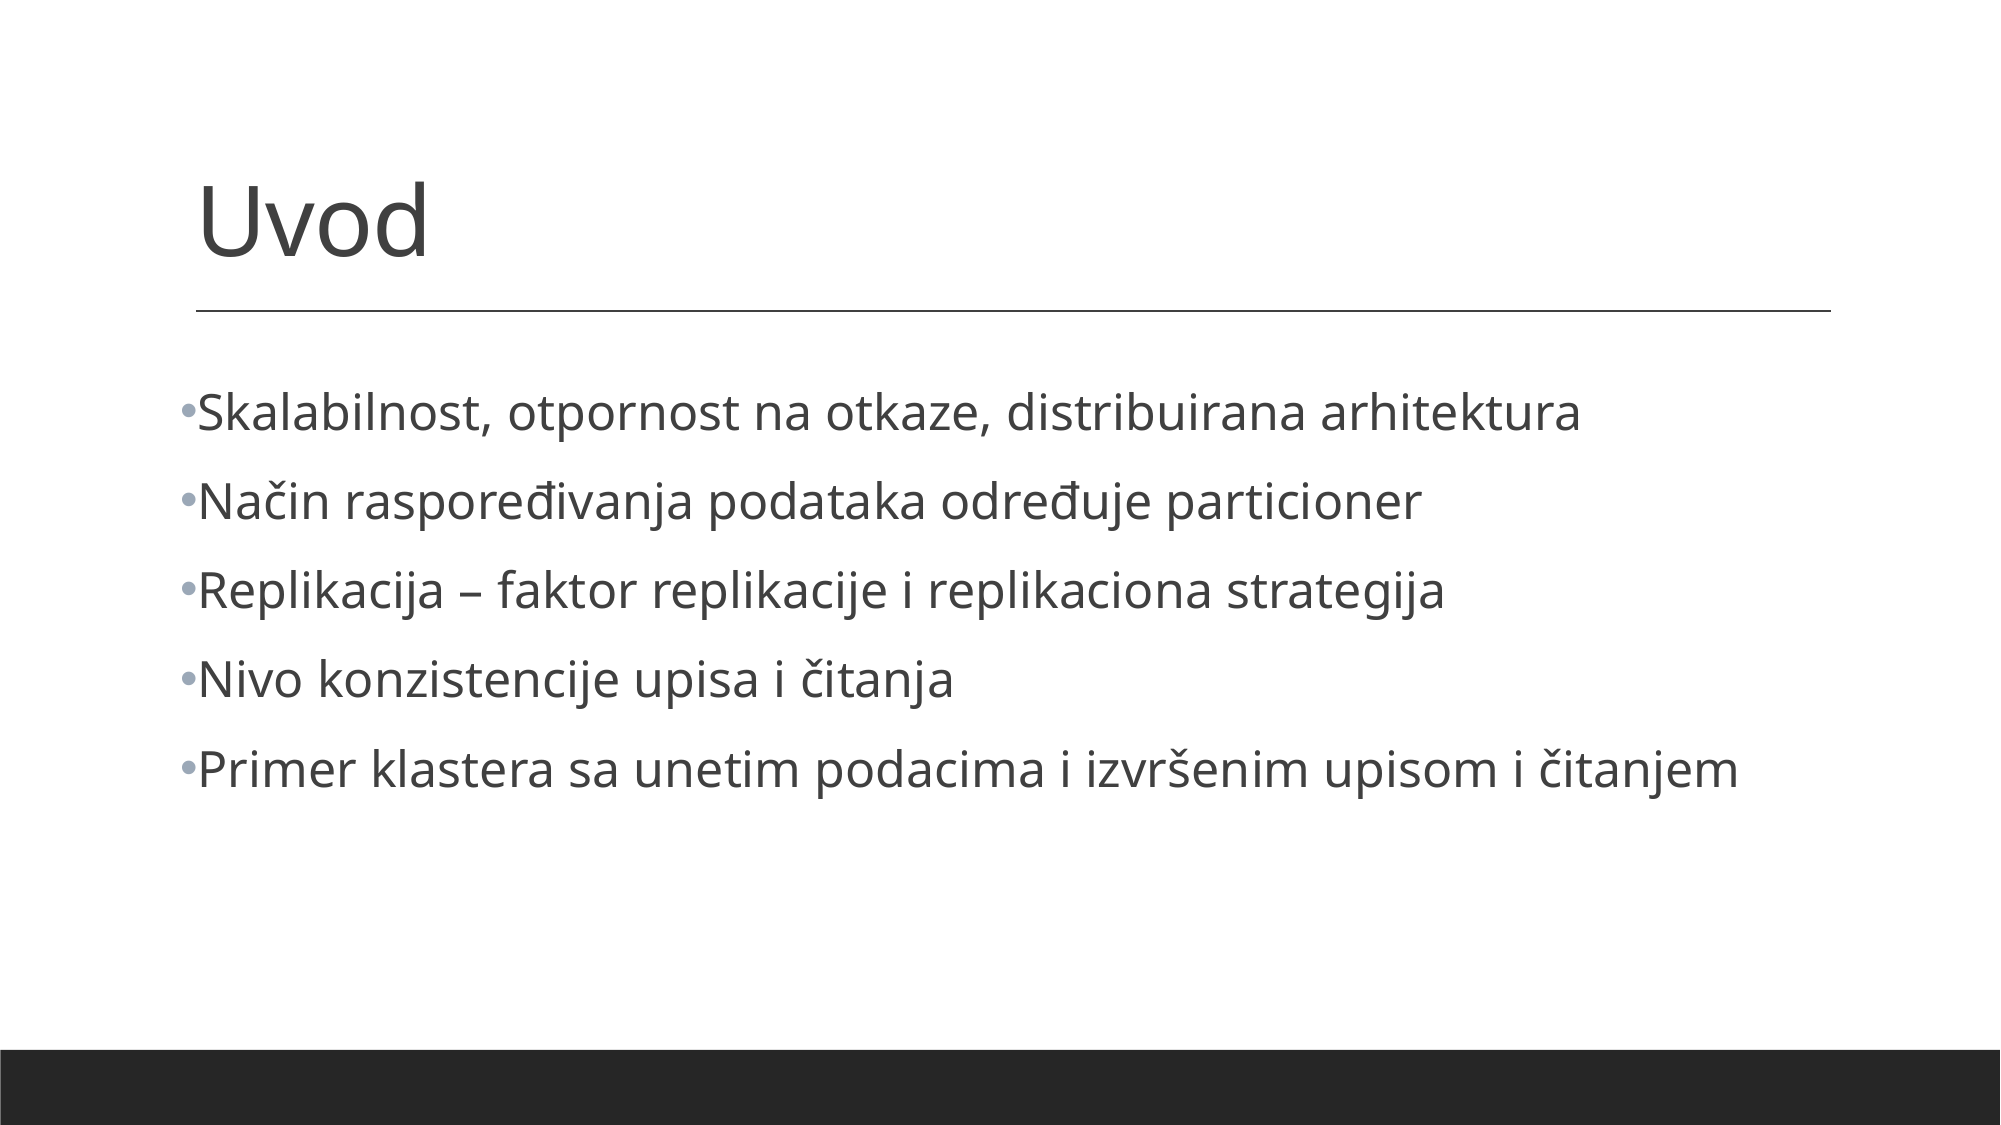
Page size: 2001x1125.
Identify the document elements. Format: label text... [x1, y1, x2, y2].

list Skalabilnost, otpornost na otkaze, distribuirana arhitektura Način raspoređivanja podataka određuje particioner Replikacija – faktor replikacije i replikaciona strategija Nivo konzistencije upisa i čitanja Primer klastera sa unetim podacima i izvršenim upisom i čitanjem [180, 372, 1830, 963]
title Uvod [180, 47, 1830, 285]
